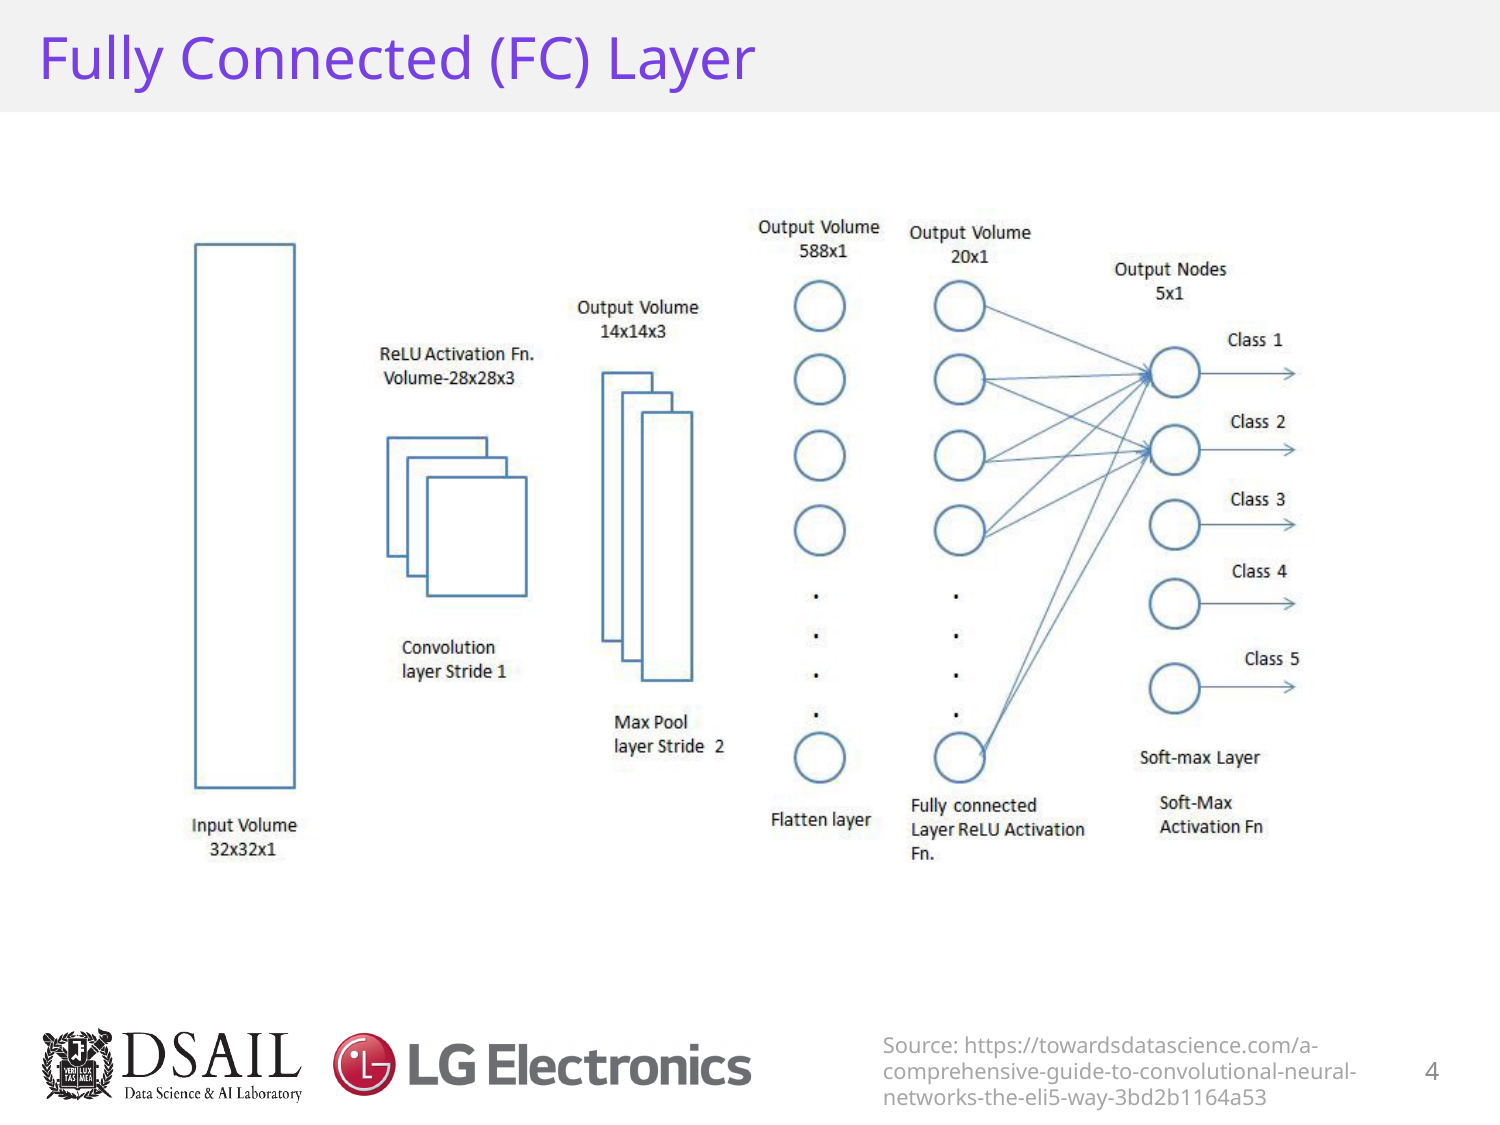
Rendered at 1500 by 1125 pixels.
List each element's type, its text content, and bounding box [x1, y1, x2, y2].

title Fully Connected (FC) Layer [23, 0, 1477, 113]
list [182, 207, 1318, 868]
slide_number 4 [1425, 1042, 1455, 1103]
picture [324, 1022, 762, 1113]
text_box Source: https://towardsdatascience.com/a-comprehensive-guide-to-convolutional-neural-networks-the-eli5-way-3bd2b1164a53 [868, 1024, 1425, 1118]
picture [42, 1023, 304, 1103]
